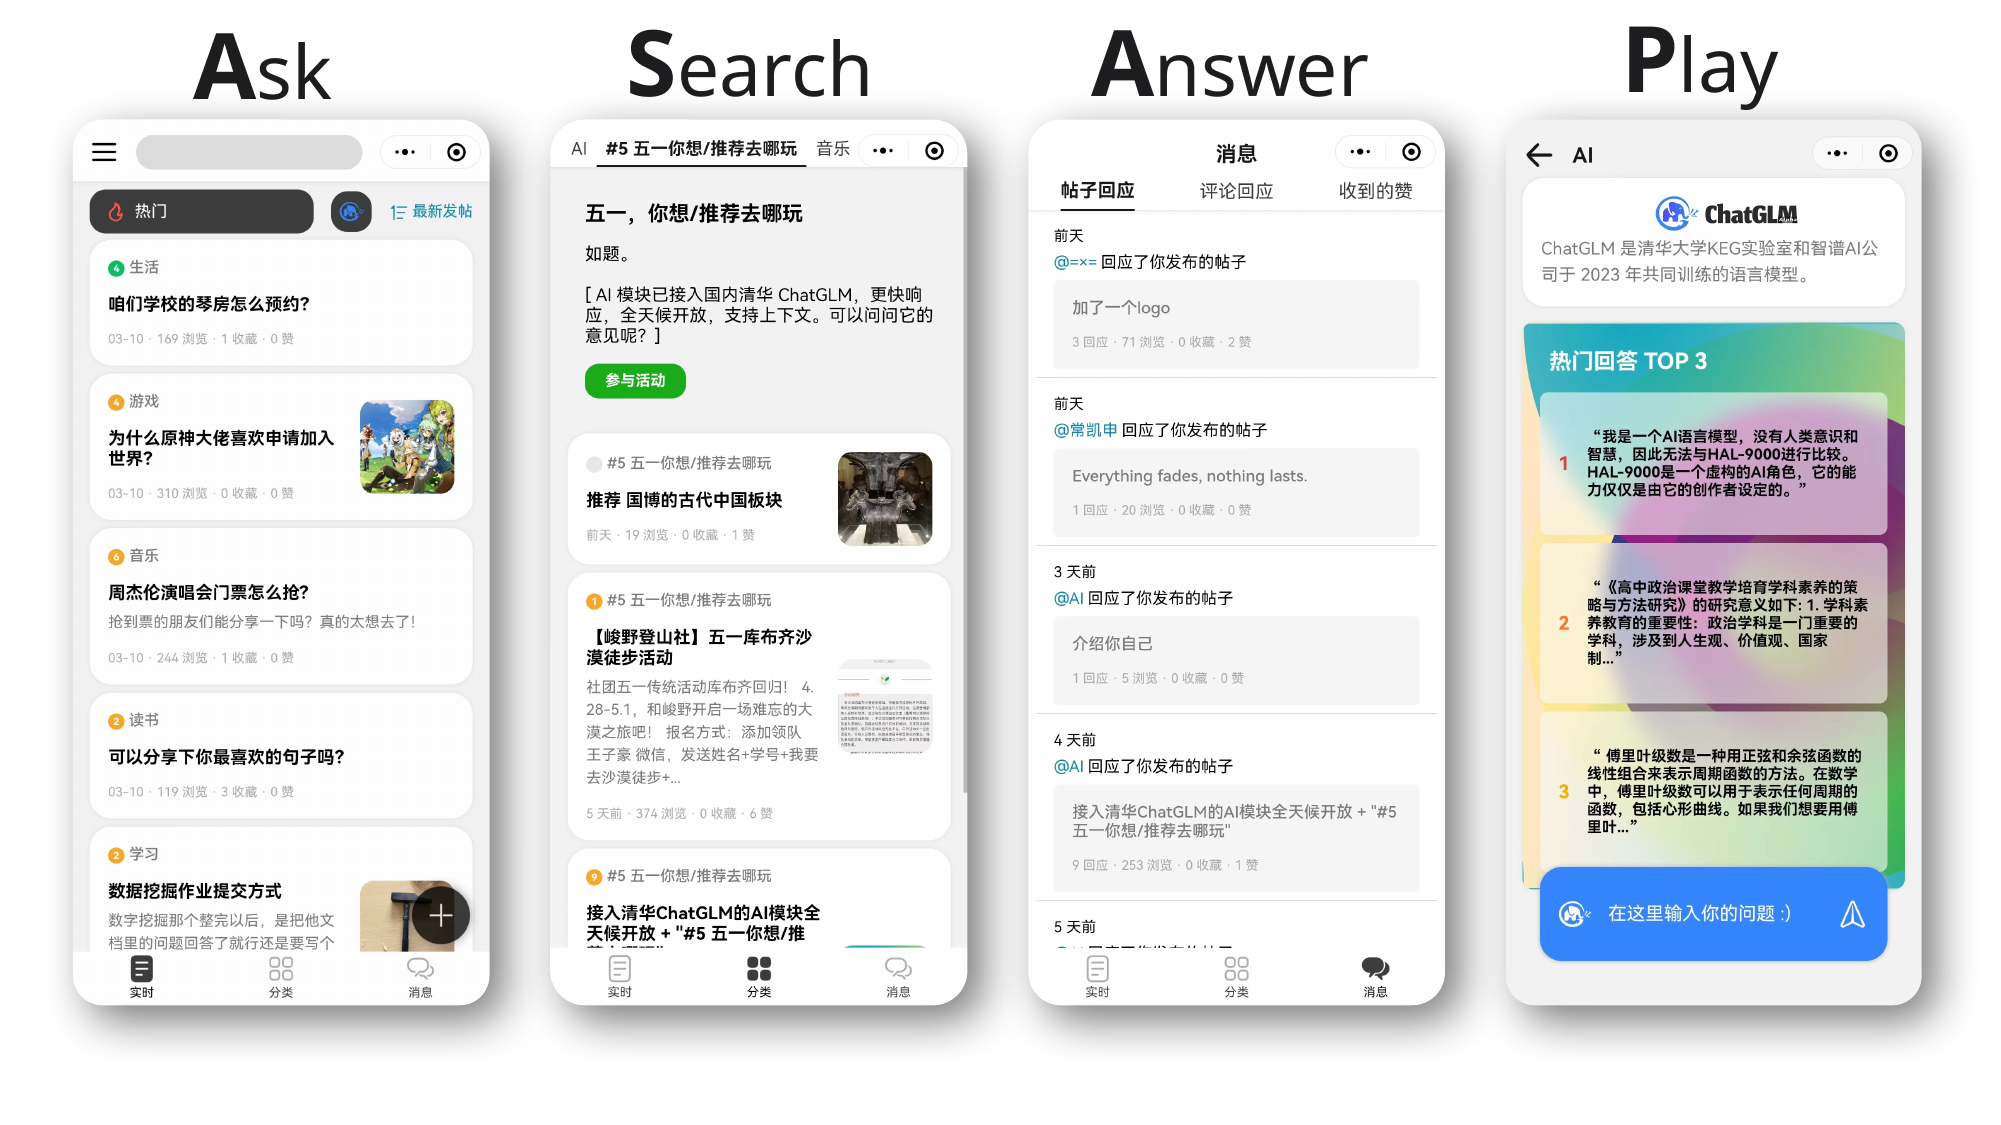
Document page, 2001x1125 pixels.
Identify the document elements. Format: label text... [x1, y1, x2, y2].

picture [550, 119, 968, 1006]
picture [72, 119, 490, 1006]
text_box Search [612, 0, 944, 119]
text_box Answer [1076, 0, 1507, 122]
picture [1505, 119, 1922, 1006]
text_box Play [1606, 0, 1867, 118]
text_box Ask [178, 0, 381, 119]
picture [1028, 119, 1445, 1006]
